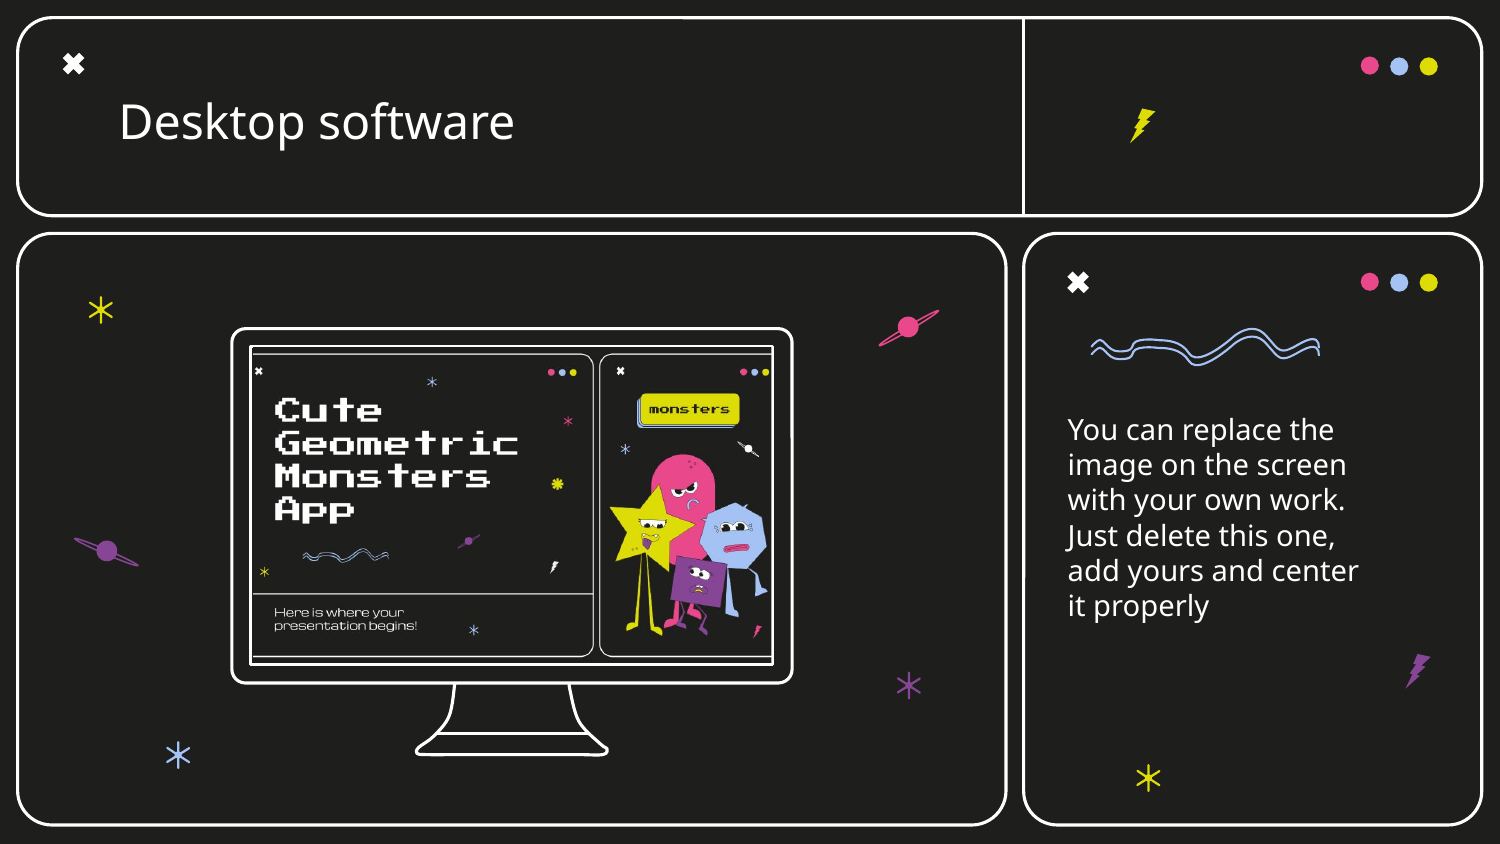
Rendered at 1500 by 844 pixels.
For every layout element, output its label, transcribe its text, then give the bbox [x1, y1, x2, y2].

text_box [896, 671, 921, 700]
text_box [876, 308, 942, 348]
text_box [166, 741, 191, 770]
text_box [74, 532, 139, 572]
text_box [1129, 108, 1156, 144]
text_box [231, 328, 793, 756]
text_box [1405, 653, 1431, 689]
subtitle You can replace the image on the screen with your own work. Just delete this one, add yours and center it properly [1052, 396, 1388, 717]
picture [252, 347, 772, 663]
text_box [1136, 763, 1161, 793]
text_box [88, 295, 113, 324]
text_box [1091, 328, 1320, 366]
title Desktop software [103, 76, 1137, 170]
